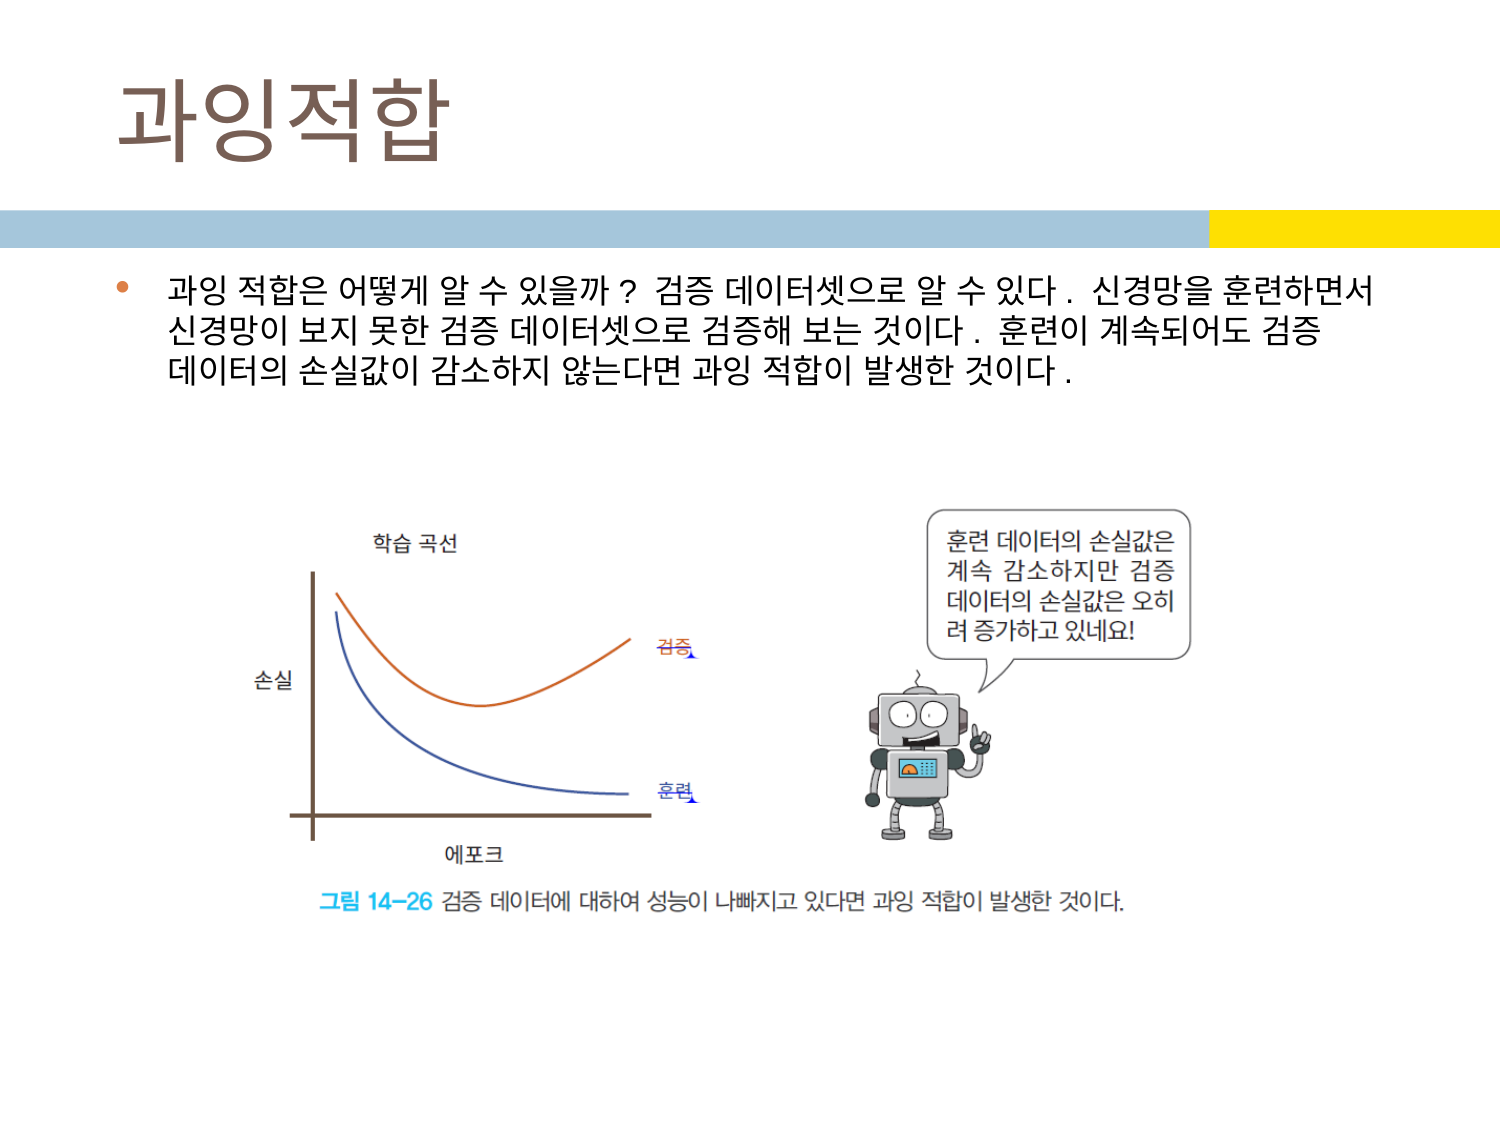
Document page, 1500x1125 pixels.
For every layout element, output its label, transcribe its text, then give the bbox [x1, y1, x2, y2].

picture [229, 479, 1206, 925]
title 과잉적합 [100, 37, 1438, 200]
list 과잉 적합은 어떻게 알 수 있을까? 검증 데이터셋으로 알 수 있다. 신경망을 훈련하면서 신경망이 보지 못한 검증 데이터셋으로 검증해 보는 것이다. 훈련이 계속되어도 검증 데이터의 손실값이 감소하지 않는다면 과잉 적합이 발생한 것이다. [100, 262, 1438, 1000]
